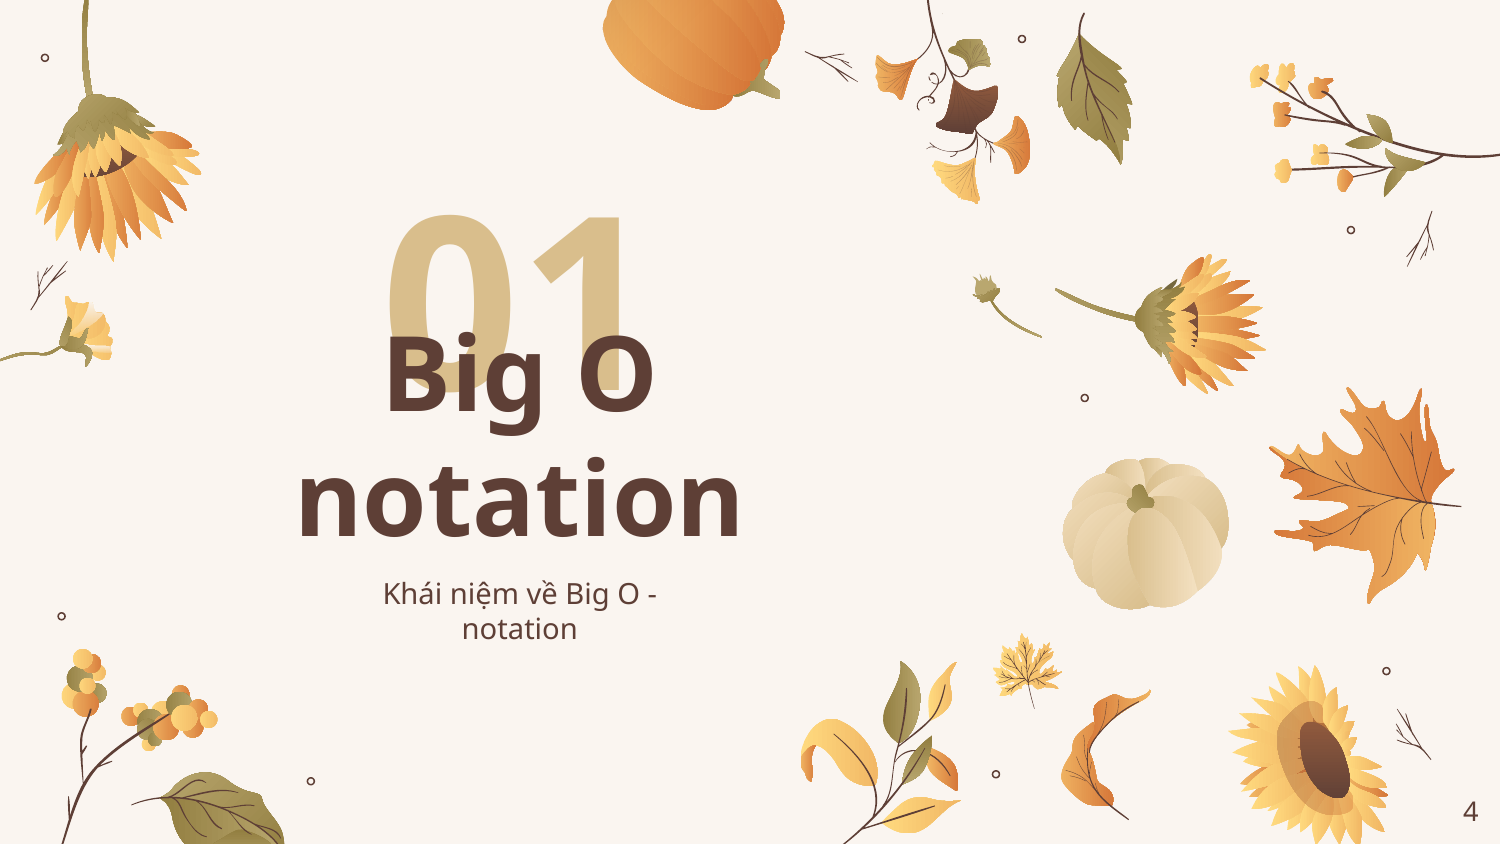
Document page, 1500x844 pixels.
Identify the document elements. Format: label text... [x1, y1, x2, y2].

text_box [1056, 12, 1133, 165]
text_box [1054, 253, 1267, 395]
slide_number ‹#› [1403, 779, 1494, 844]
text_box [22, 651, 180, 844]
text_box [874, 0, 1033, 205]
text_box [42, 0, 209, 263]
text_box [798, 660, 961, 844]
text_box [1226, 665, 1389, 844]
title Big O notation [153, 293, 887, 573]
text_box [990, 259, 1027, 350]
text_box [1347, 226, 1355, 234]
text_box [1247, 61, 1500, 198]
subtitle Khái niệm về Big O - notation [309, 573, 731, 670]
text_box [1056, 688, 1154, 821]
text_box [992, 633, 1063, 710]
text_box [1062, 451, 1232, 617]
title 01 [344, 174, 696, 293]
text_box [1266, 385, 1463, 605]
